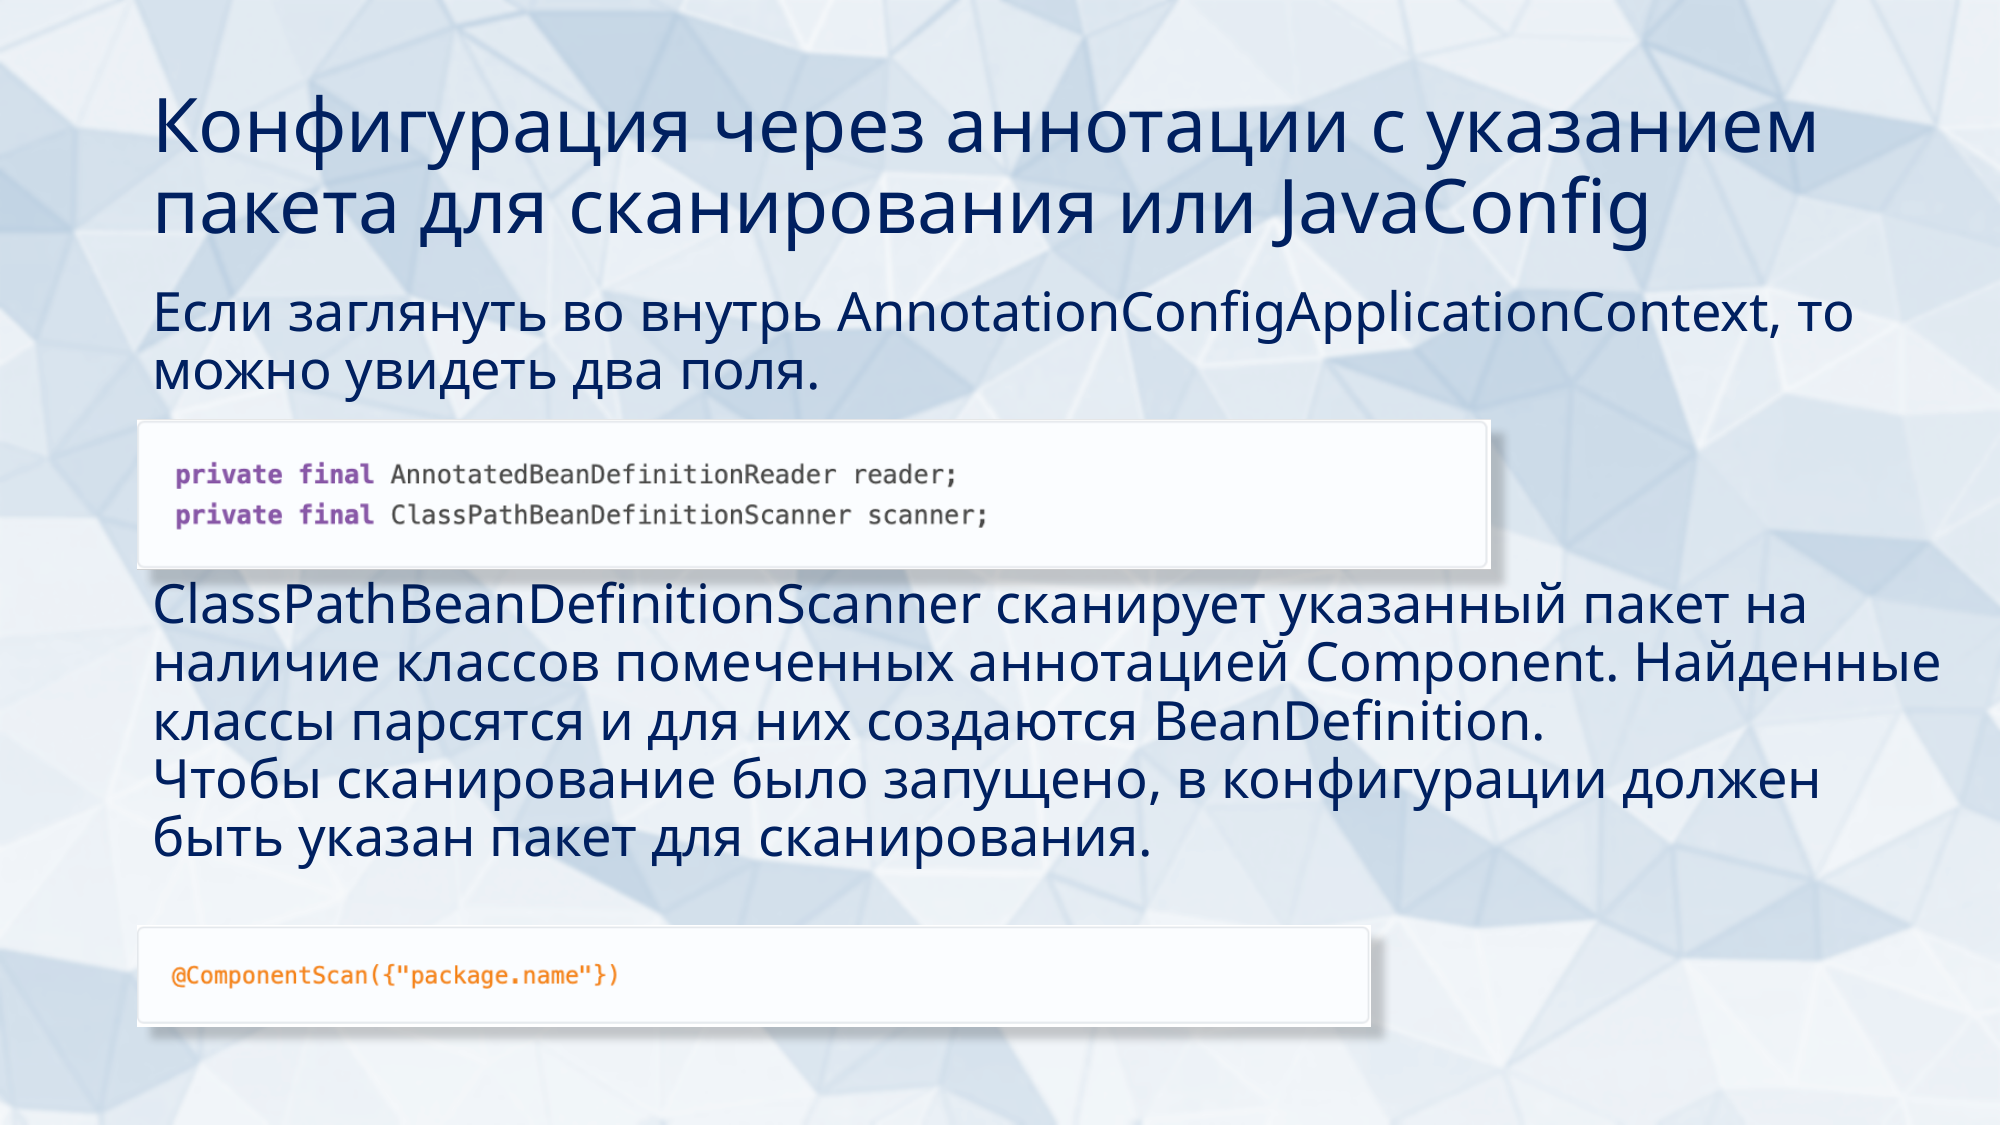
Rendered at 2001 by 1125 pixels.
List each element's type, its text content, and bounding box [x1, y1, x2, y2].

title Конфигурация через аннотации с указанием пакета для сканирования или JavaConfig [137, 59, 1863, 277]
picture [137, 925, 1371, 1027]
list Если заглянуть во внутрь AnnotationConfigApplicationContext, то можно увидеть два поля. ClassPathBeanDefinitionScanner сканирует указанный пакет на наличие классов помеченных аннотацией Component. Найденные классы парсятся и для них создаются BeanDefinition. Чтобы сканирование было запущено, в конфигурации должен быть указан пакет для сканирования. [137, 277, 1970, 926]
picture [137, 418, 1491, 571]
